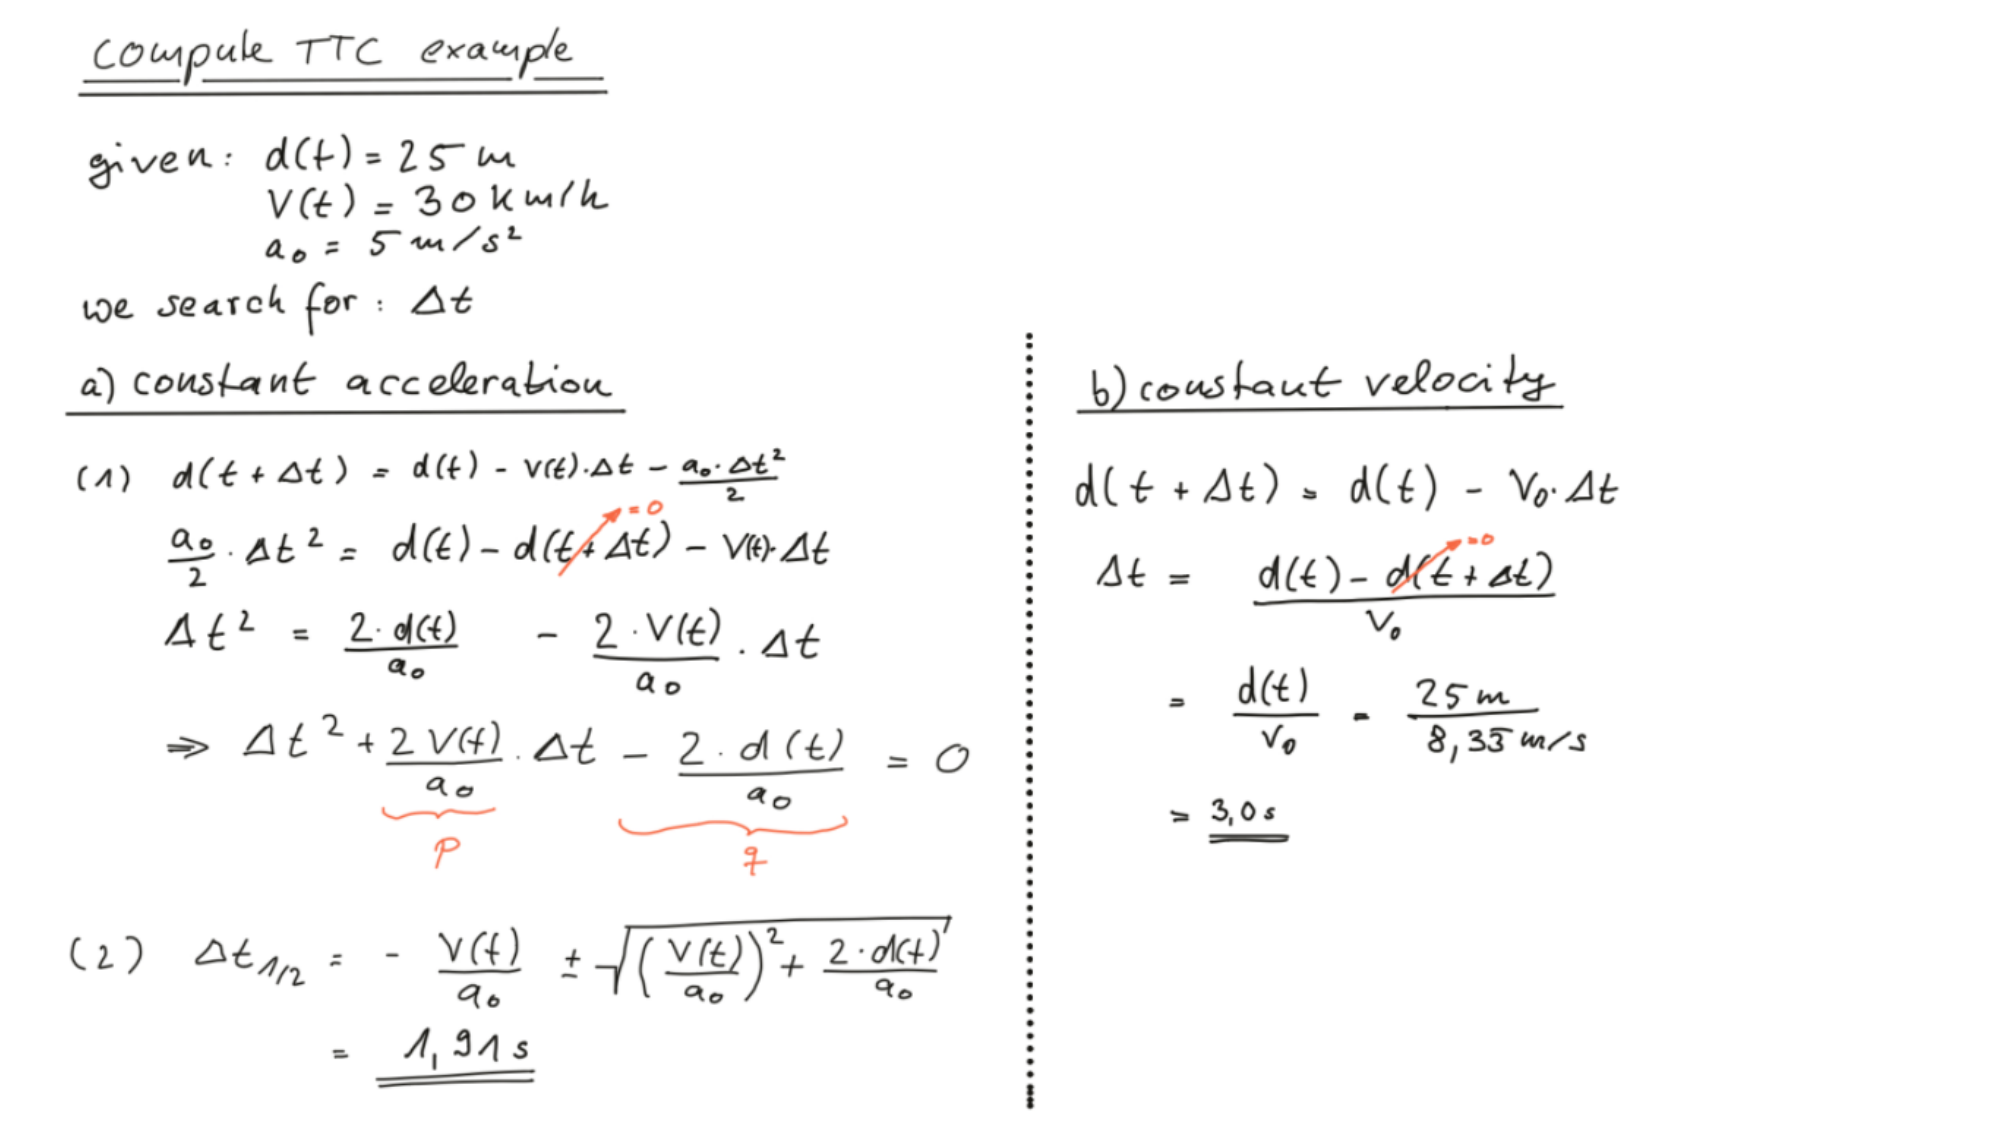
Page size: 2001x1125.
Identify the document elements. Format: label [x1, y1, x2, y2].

picture [29, 0, 1636, 1125]
